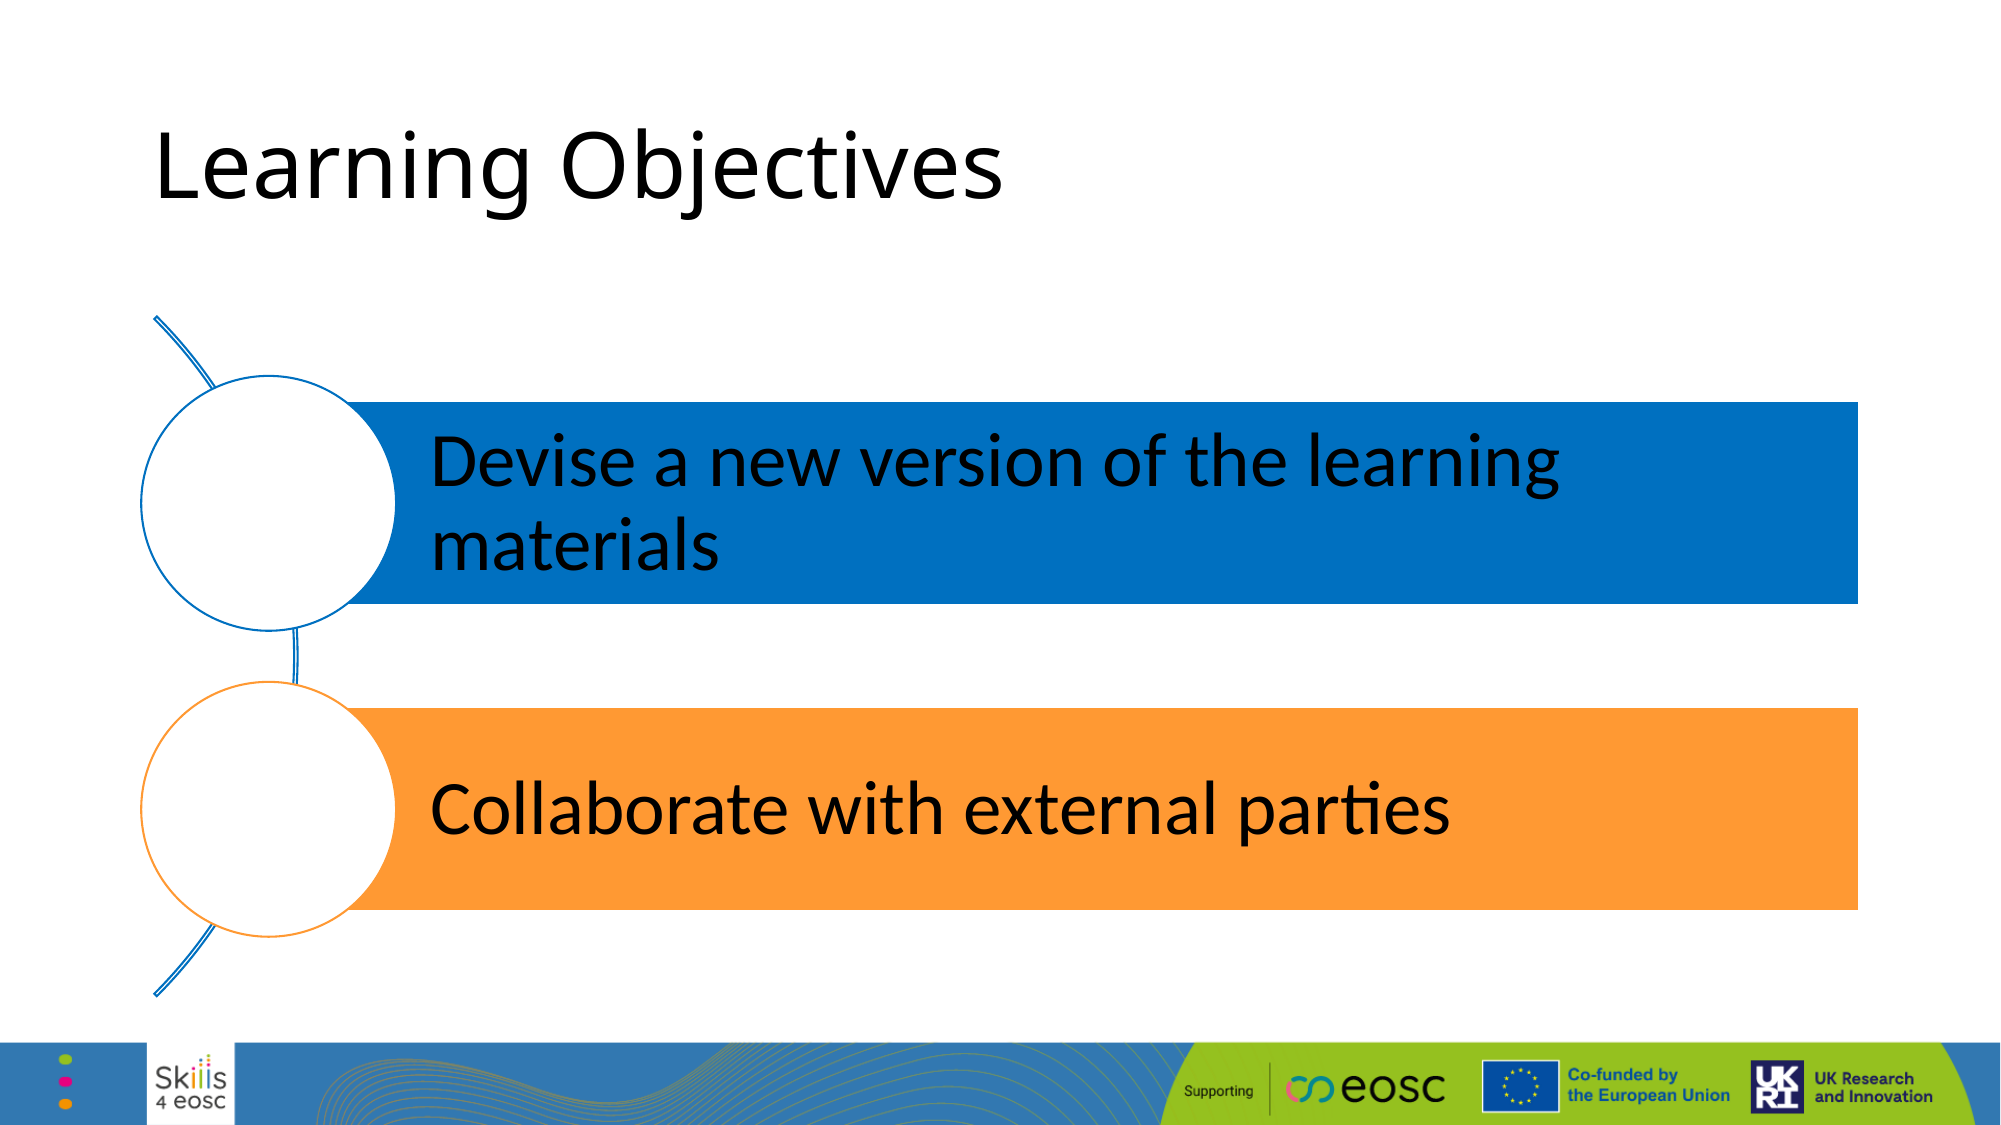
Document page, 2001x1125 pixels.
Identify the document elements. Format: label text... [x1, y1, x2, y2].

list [137, 299, 1863, 1014]
title Learning Objectives [137, 59, 1863, 278]
picture [0, 0, 2001, 1125]
